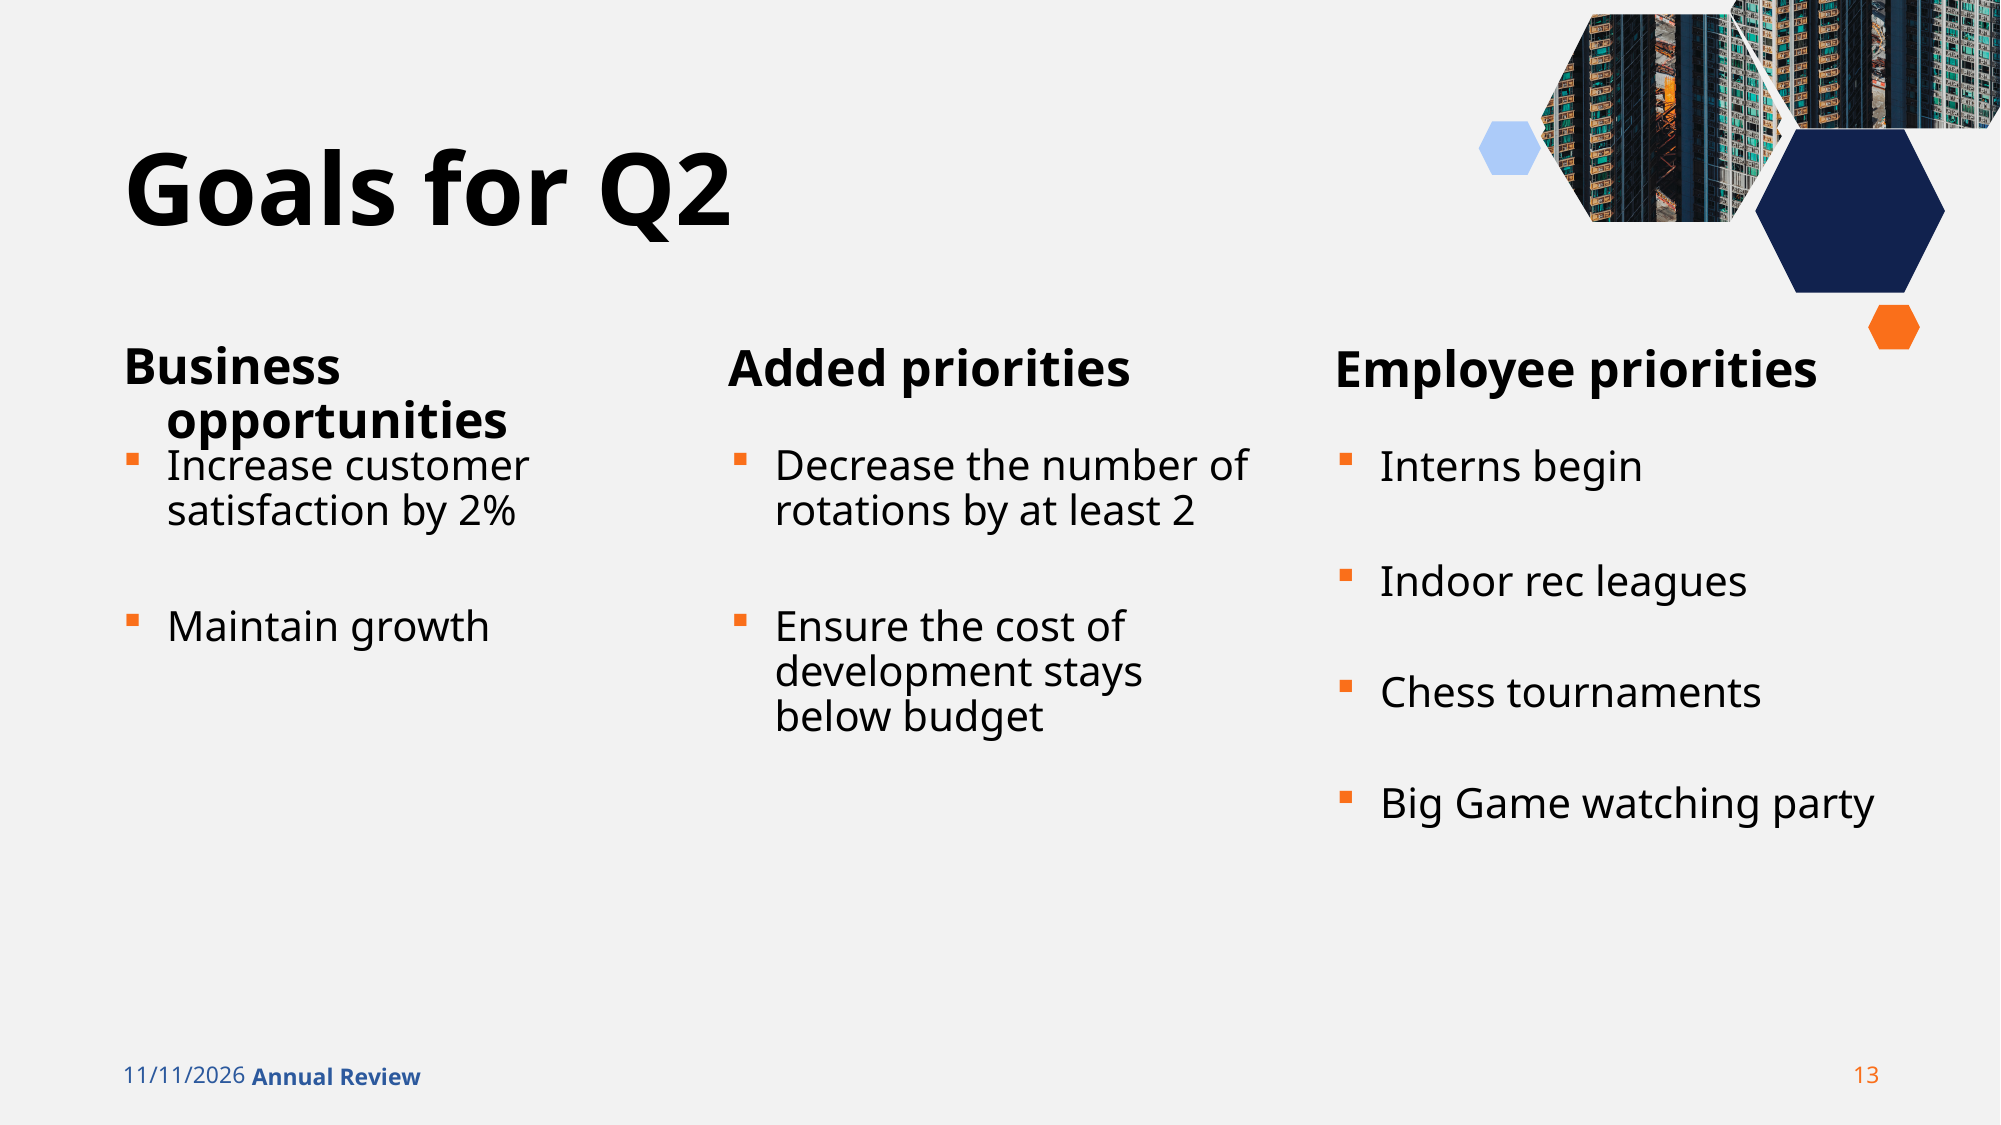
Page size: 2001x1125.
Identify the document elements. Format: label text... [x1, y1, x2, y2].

list Employee priorities [1319, 336, 1890, 409]
list Interns begin Indoor rec leagues Chess tournaments Big Game watching party [1321, 437, 1892, 920]
list Decrease the number of rotations by at least 2 Ensure the cost of development stays below budget [716, 437, 1286, 919]
list Added priorities [713, 336, 1284, 408]
list Business opportunities [108, 334, 679, 407]
picture [1540, 0, 2000, 223]
title Goals for Q2 [108, 132, 810, 269]
list Increase customer satisfaction by 2% Maintain growth [108, 437, 679, 919]
